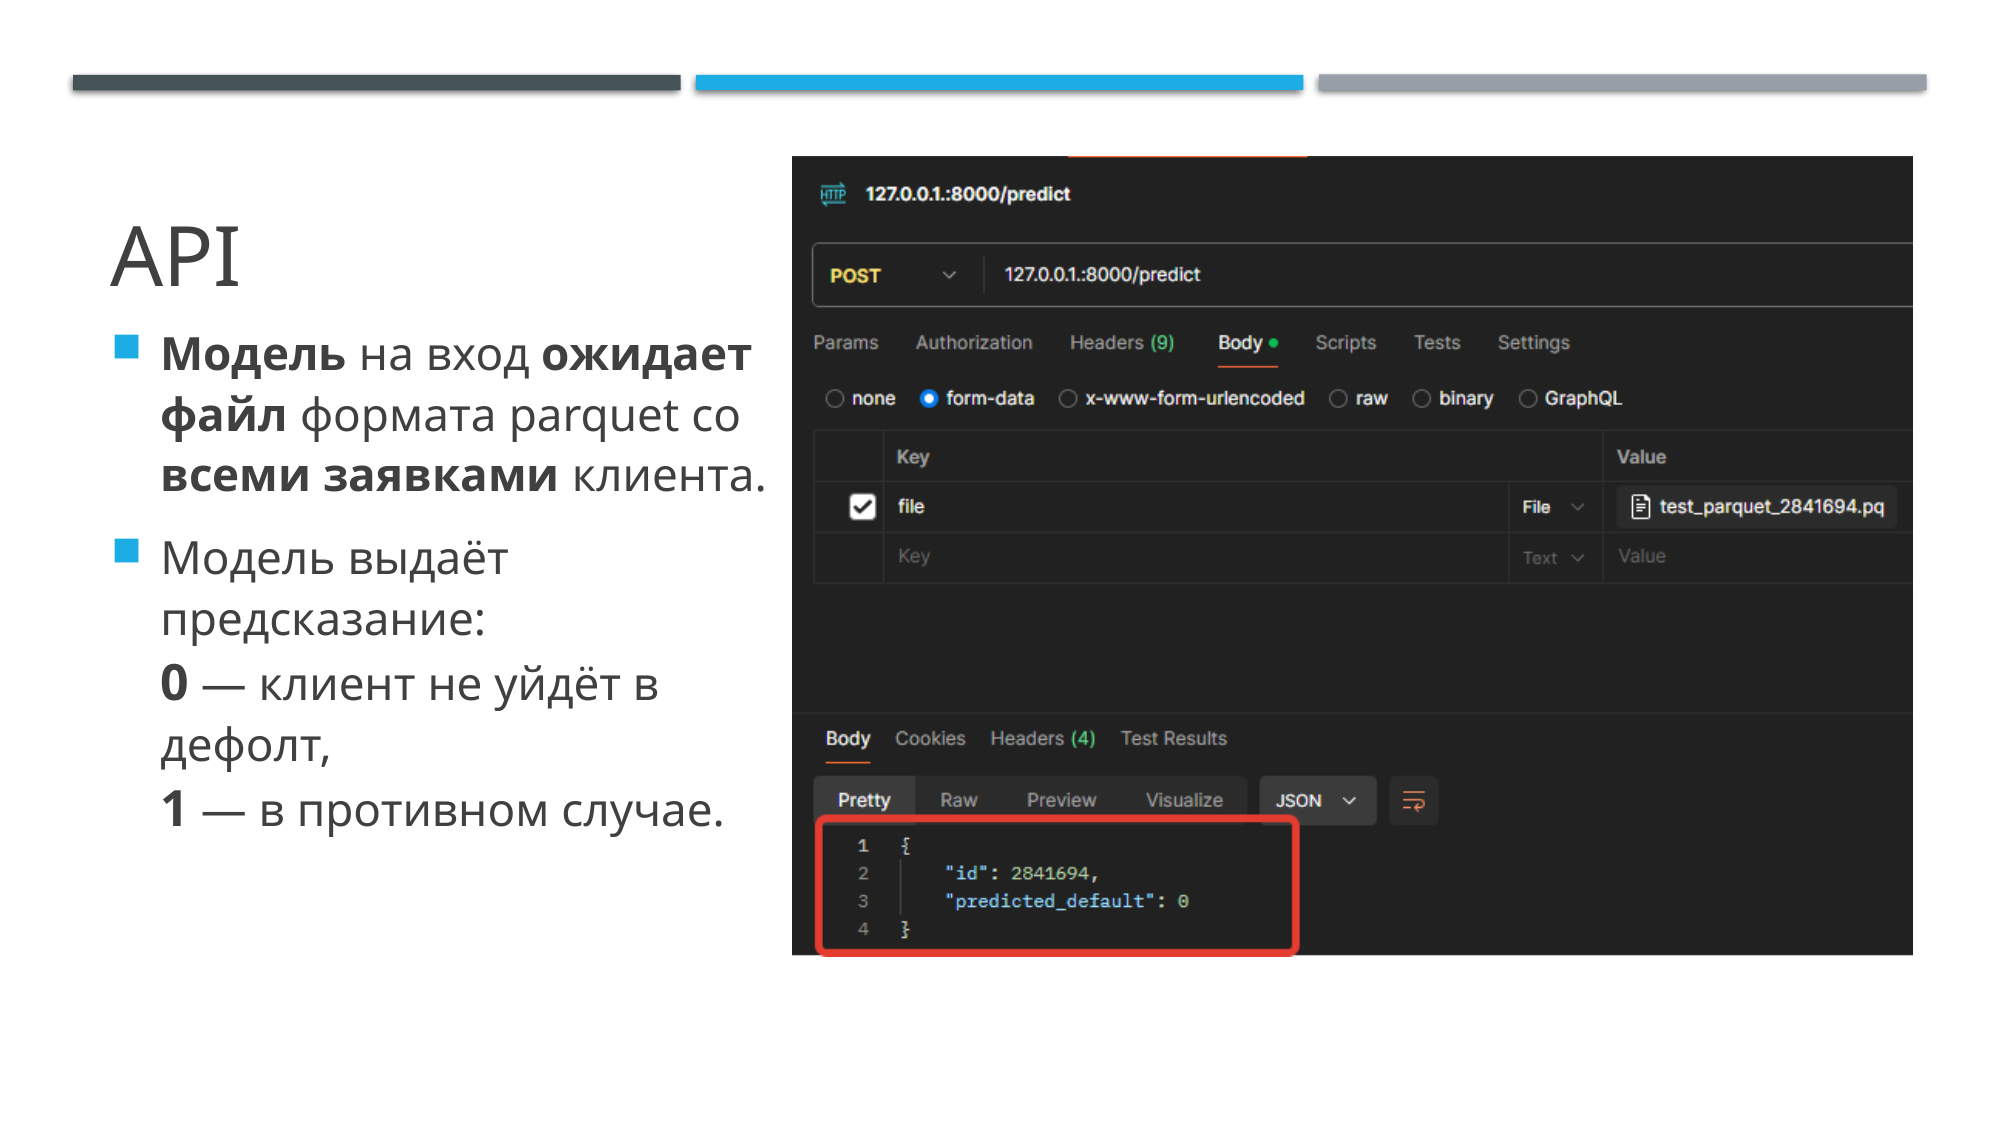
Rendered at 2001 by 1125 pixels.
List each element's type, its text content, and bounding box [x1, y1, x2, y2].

list Модель на вход ожидает файл формата parquet со всеми заявками клиента. Модель выдаёт предсказание: 0 — клиент не уйдёт в дефолт, 1 — в противном случае. [95, 383, 785, 833]
picture [791, 156, 1913, 957]
title API [95, 115, 1905, 311]
